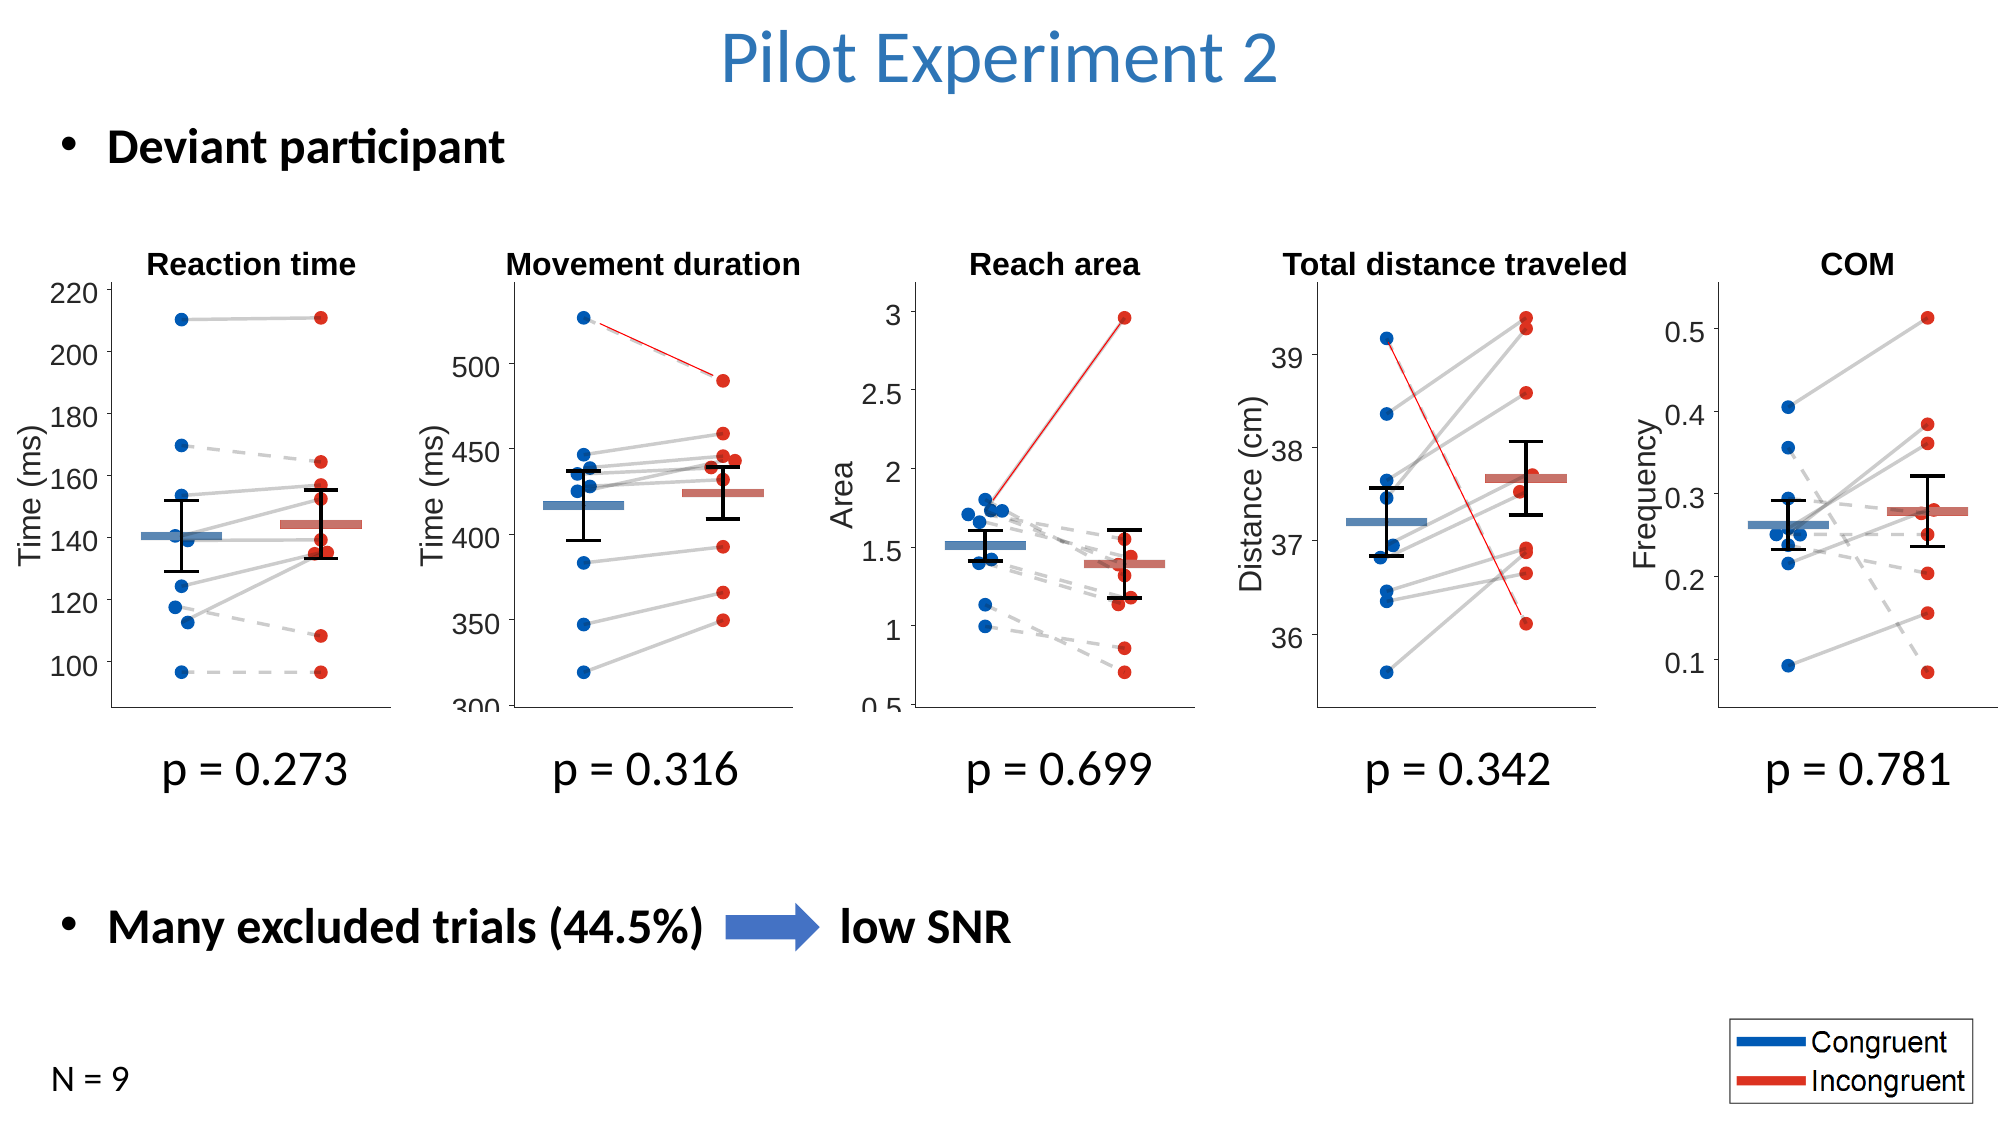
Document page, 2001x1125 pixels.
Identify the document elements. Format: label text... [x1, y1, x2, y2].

picture [1728, 1016, 1975, 1104]
text_box N = 9 [36, 1046, 559, 1107]
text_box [599, 323, 714, 376]
text_box p = 0.781 [1723, 728, 1993, 804]
text_box [724, 900, 822, 954]
text_box p = 0.342 [1313, 728, 1603, 804]
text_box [992, 323, 1121, 501]
text_box p = 0.316 [532, 728, 804, 864]
picture [0, 242, 2000, 712]
text_box Deviant participant Many excluded trials (44.5%) low SNR [45, 105, 1155, 242]
text_box Pilot Experiment 2 [0, 0, 2000, 105]
text_box p = 0.699 [914, 728, 1204, 804]
text_box Deviant participant Many excluded trials (44.5%) low SNR [45, 712, 1155, 1021]
text_box p = 0.273 [118, 728, 391, 804]
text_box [1388, 342, 1522, 615]
